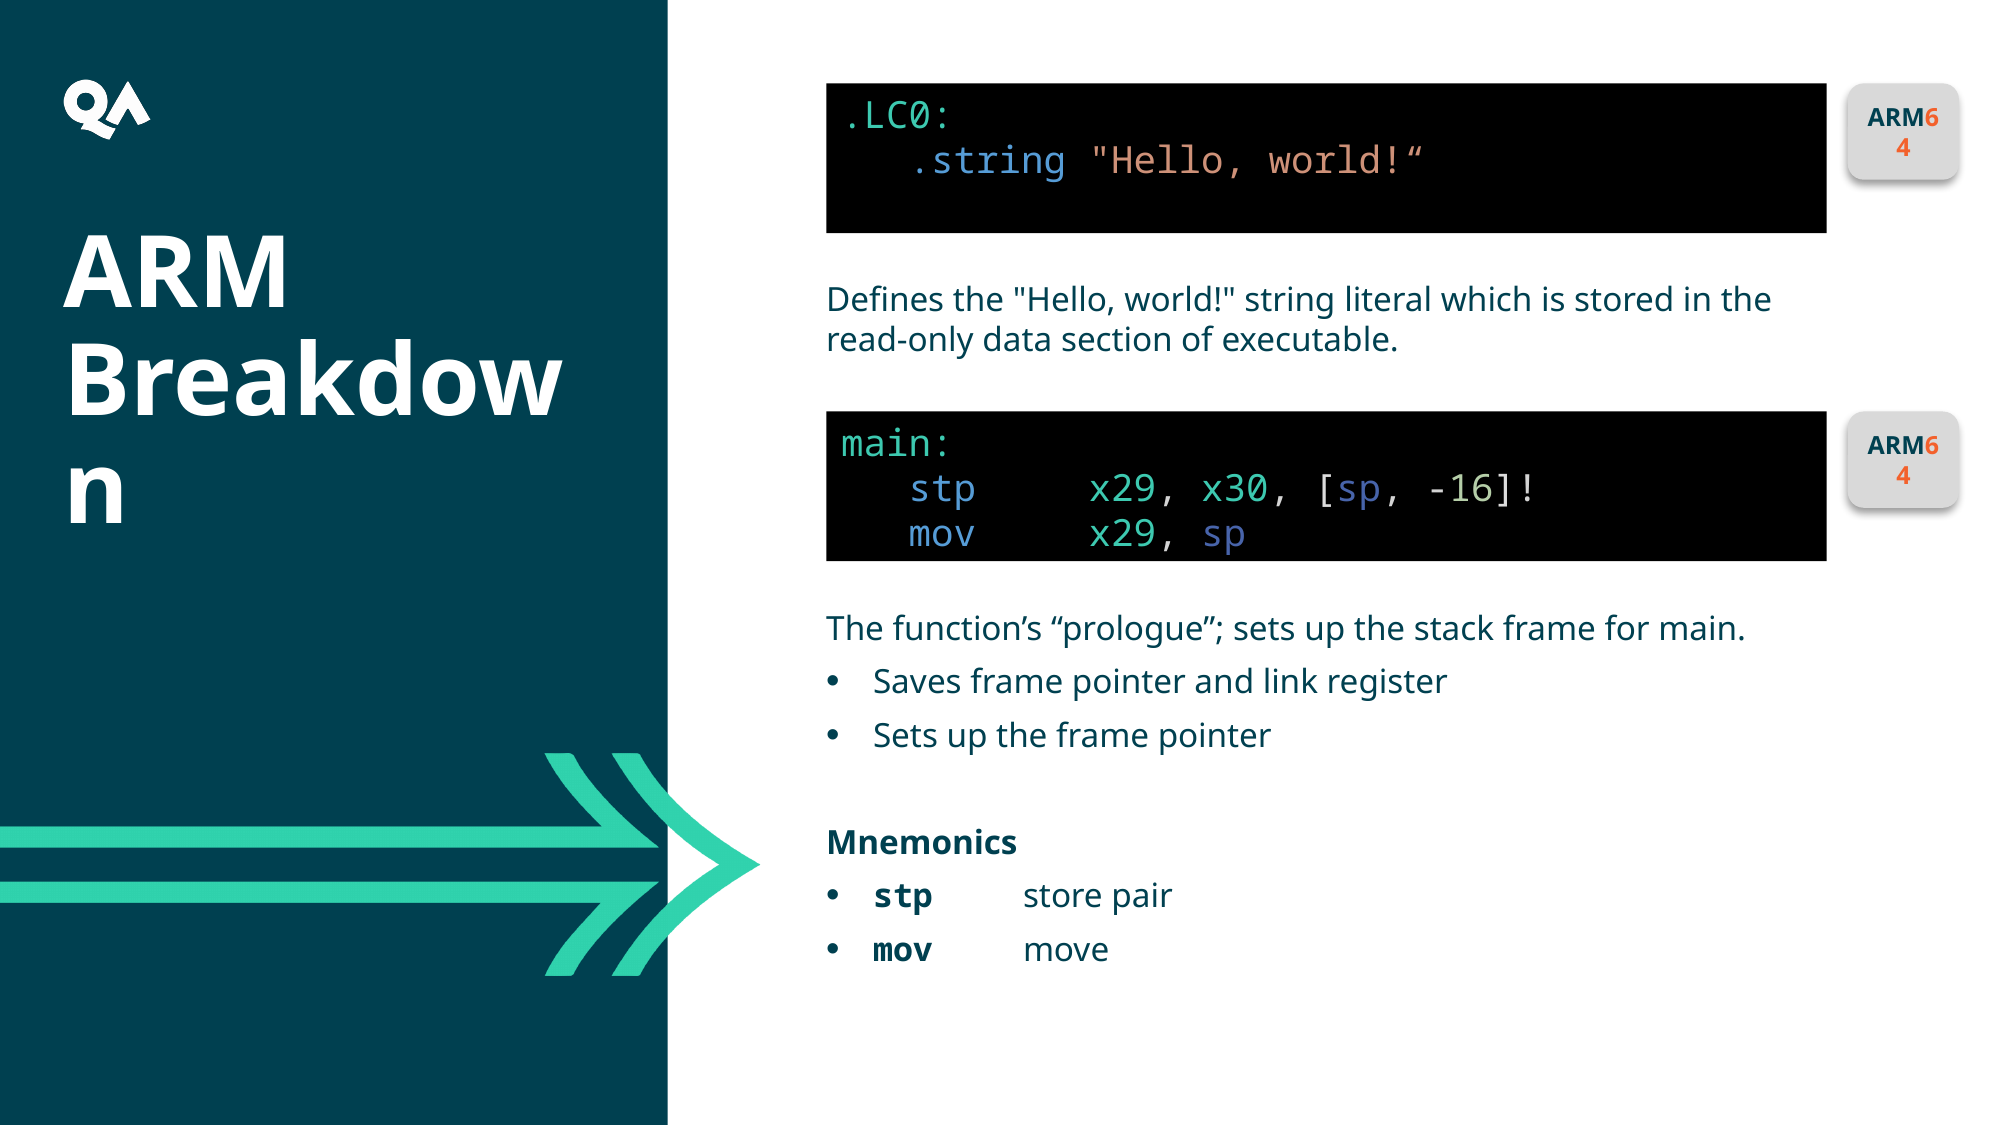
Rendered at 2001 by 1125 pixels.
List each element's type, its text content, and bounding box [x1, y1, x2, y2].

picture [0, 882, 657, 975]
picture [613, 727, 775, 995]
picture [107, 83, 149, 124]
picture [64, 80, 114, 139]
list ARM Breakdown [63, 221, 628, 673]
list The function’s “prologue”; sets up the stack frame for main. Saves frame pointer and link register Sets up the frame pointer Mnemonics stp store pair mov move [826, 607, 1827, 895]
text_box main: stp x29, x30, [sp, -16]! mov x29, sp [826, 411, 1827, 562]
text_box ARM64 [1846, 82, 1961, 181]
text_box ARM64 [1846, 410, 1961, 509]
text_box .LC0: .string "Hello, world!“ [826, 83, 1827, 234]
text_box Defines the "Hello, world!" string literal which is stored in the read-only data section of executable. [826, 278, 1779, 369]
picture [0, 754, 657, 847]
